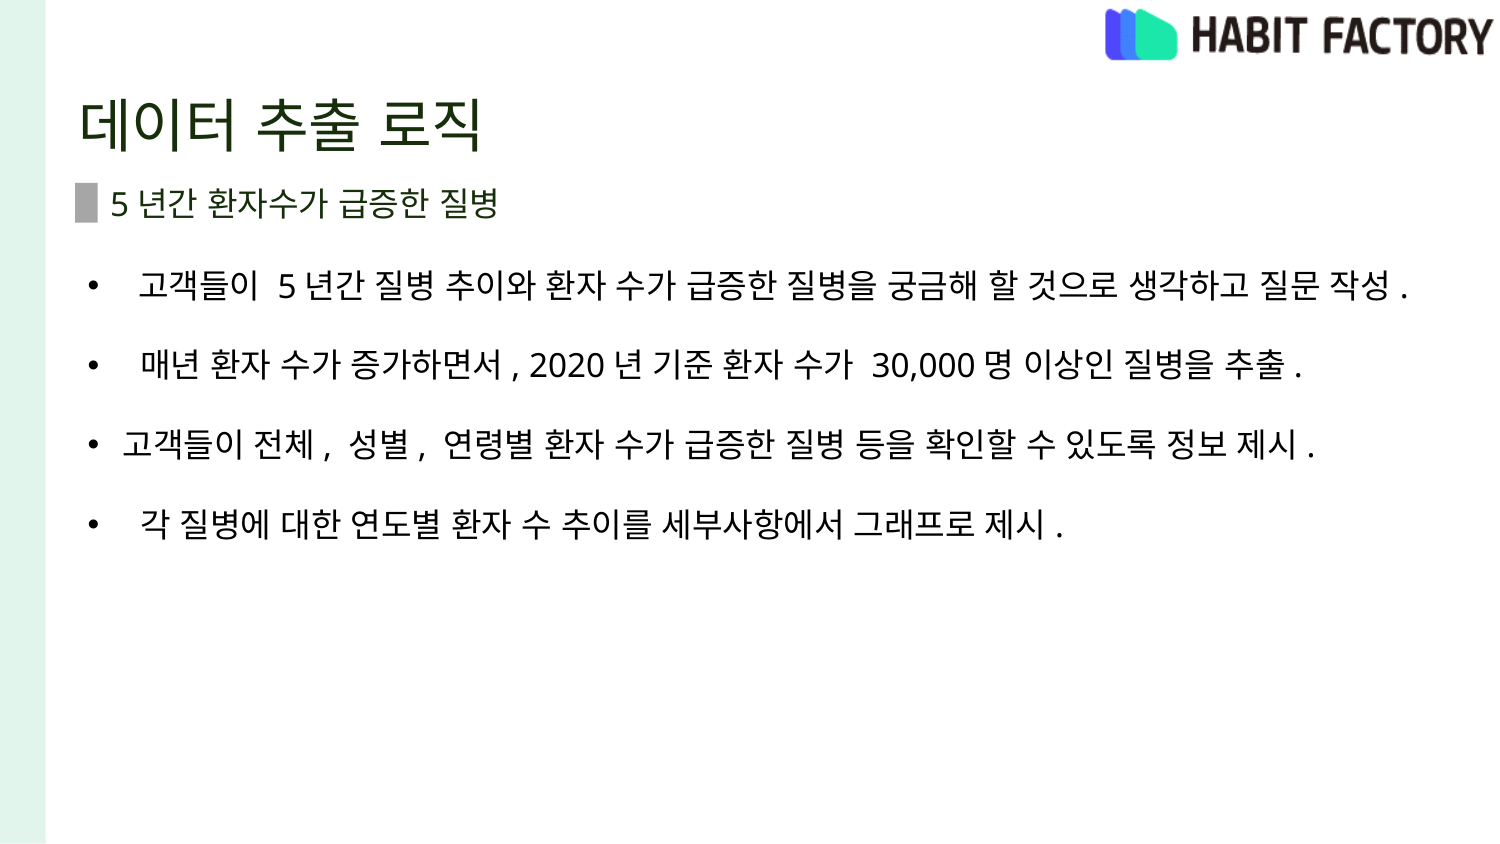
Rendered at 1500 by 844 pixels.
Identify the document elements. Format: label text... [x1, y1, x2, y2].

title 데이터 추출 로직 [63, 68, 1259, 181]
picture [1098, 0, 1500, 69]
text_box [74, 174, 692, 232]
text_box 고객들이 5년간 질병 추이와 환자 수가 급증한 질병을 궁금해 할 것으로 생각하고 질문 작성. 매년 환자 수가 증가하면서, 2020년 기준 환자 수가 30,000명 이상인 질병을 추출. 고객들이 전체, 성별, 연령별 환자 수가 급증한 질병 등을 확인할 수 있도록 정보 제시. 각 질병에 대한 연도별 환자 수 추이를 세부사항에서 그래프로 제시. [76, 259, 1424, 590]
